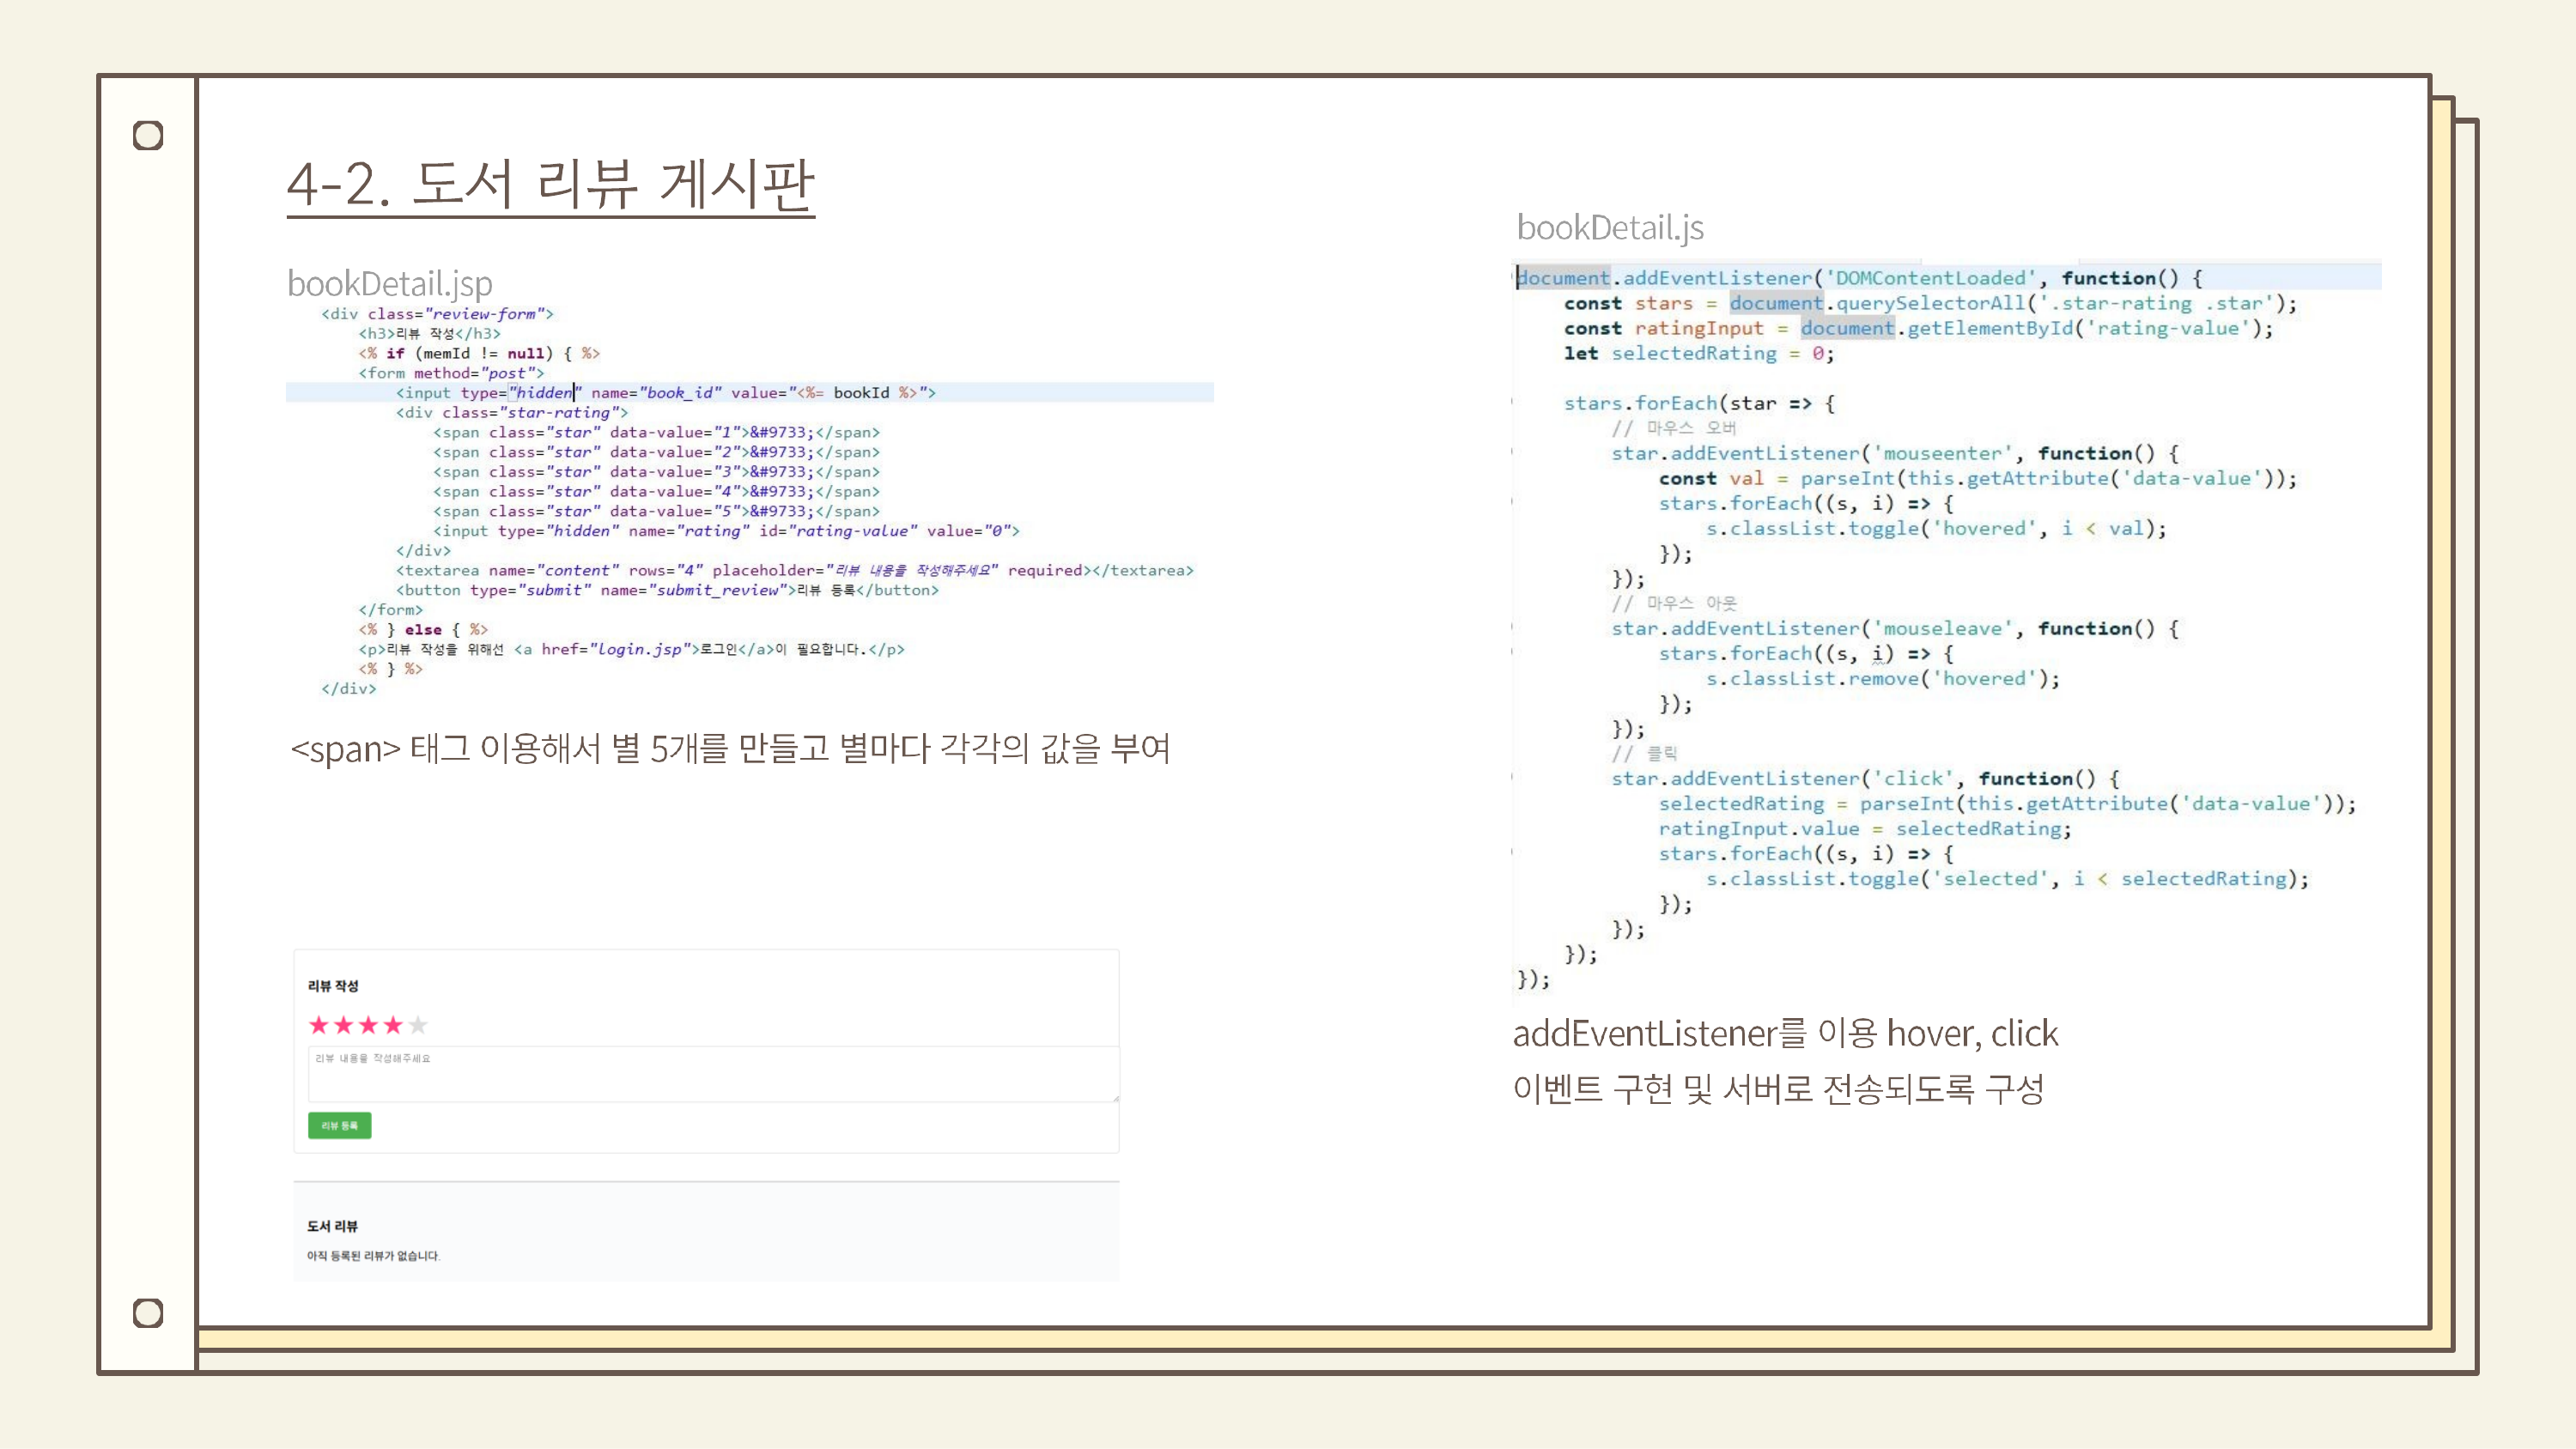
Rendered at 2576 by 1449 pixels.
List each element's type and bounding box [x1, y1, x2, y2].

text_box [95, 72, 2457, 1376]
